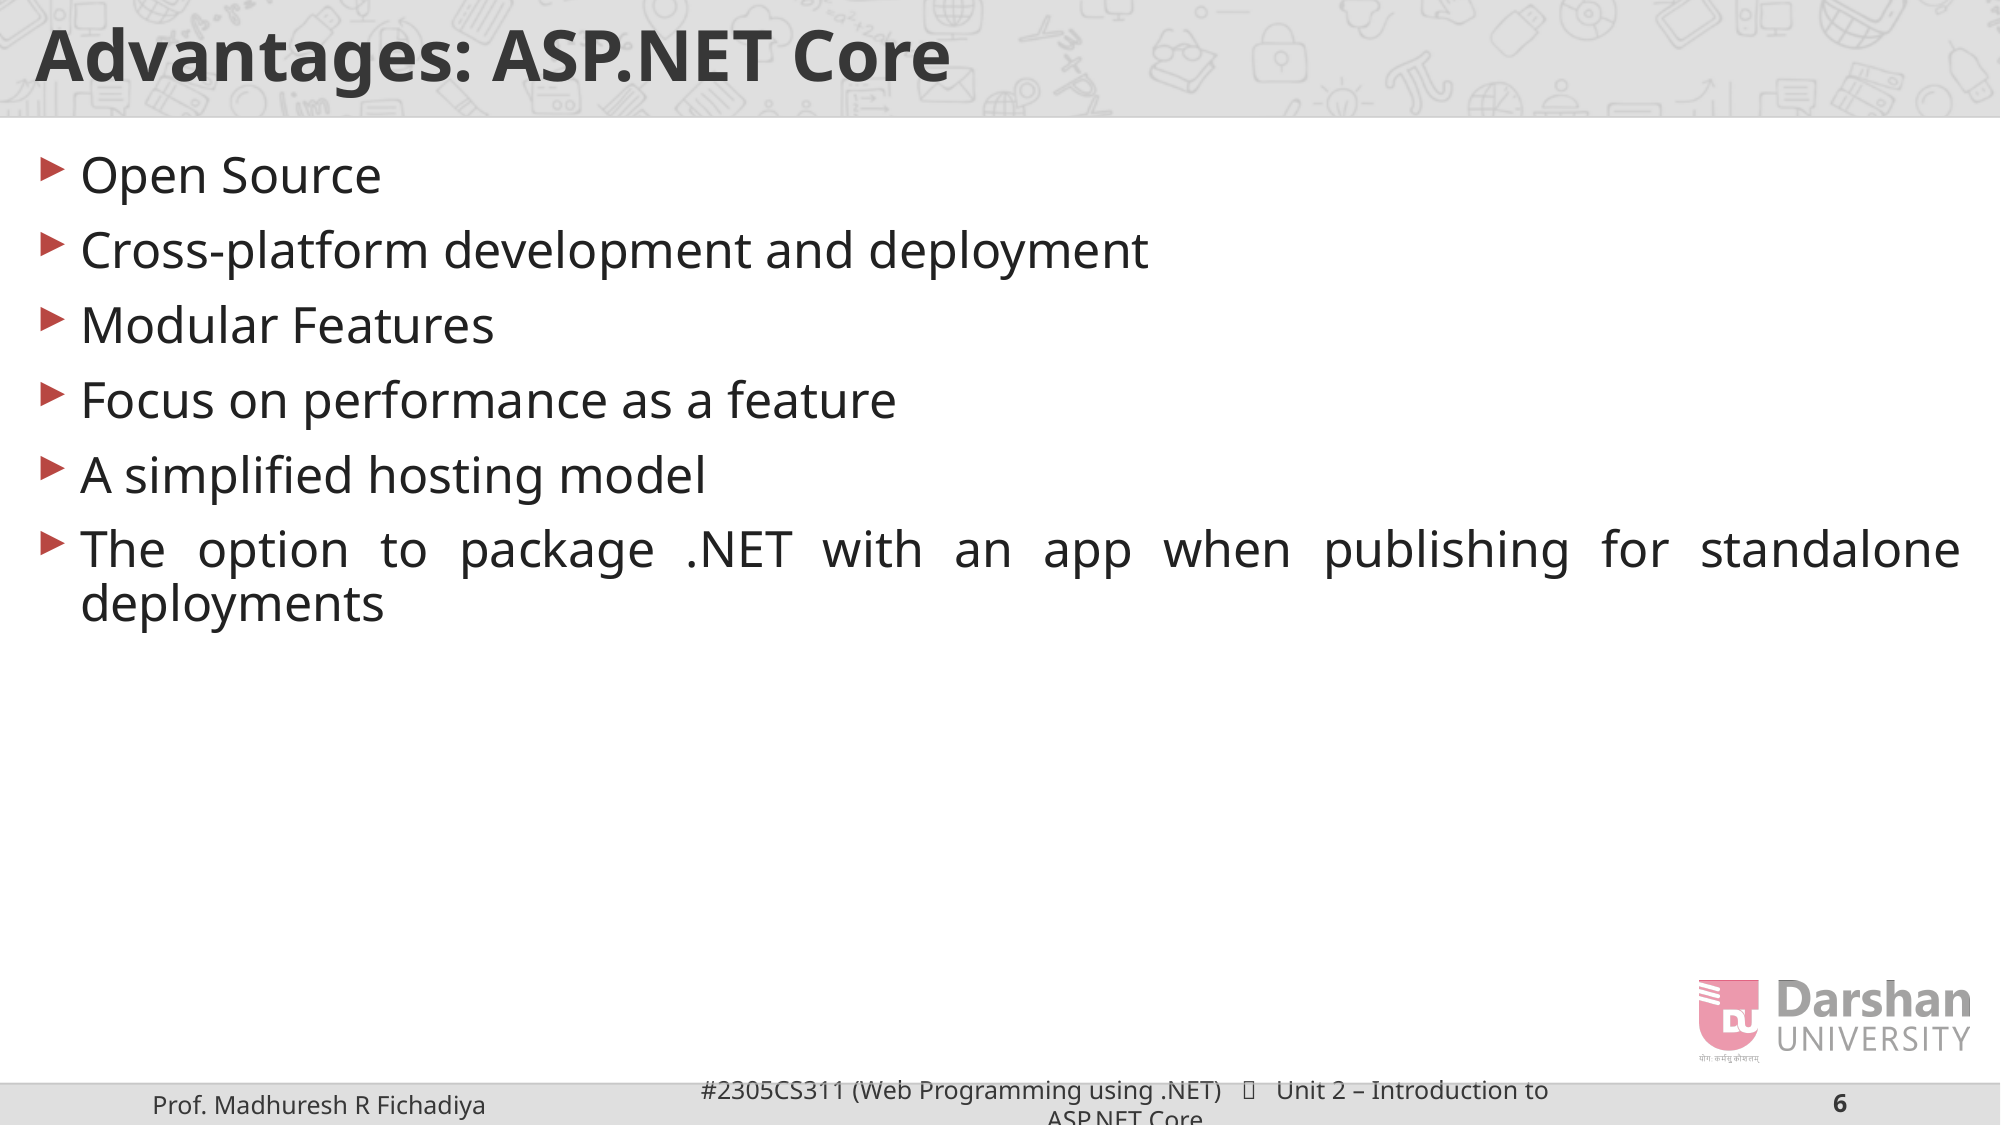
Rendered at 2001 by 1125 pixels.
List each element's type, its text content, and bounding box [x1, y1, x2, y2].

title Advantages: ASP.NET Core [0, 0, 2000, 117]
list Open Source Cross-platform development and deployment Modular Features Focus on performance as a feature A simplified hosting model The option to package .NET with an app when publishing for standalone deployments [21, 143, 1979, 1061]
